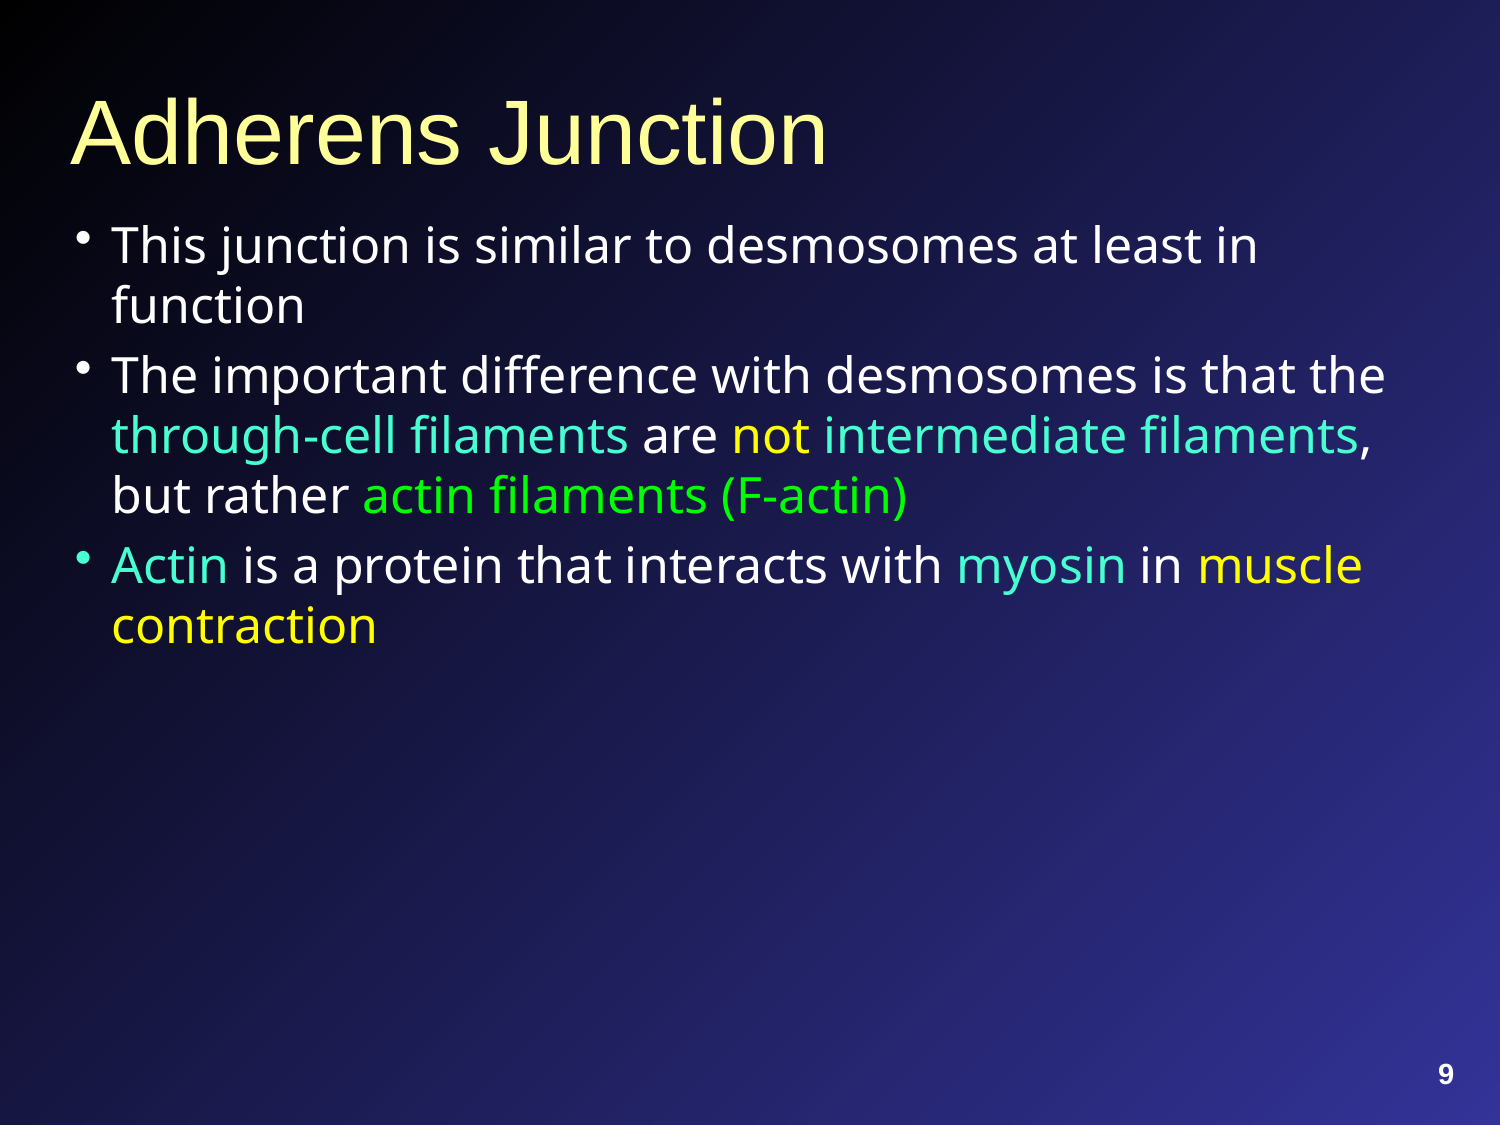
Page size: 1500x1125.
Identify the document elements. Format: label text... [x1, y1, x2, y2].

title Adherens Junction [55, 65, 1435, 192]
slide_number 9 [1119, 1042, 1470, 1103]
list This junction is similar to desmosomes at least in function The important difference with desmosomes is that the through-cell filaments are not intermediate filaments, but rather actin filaments (F-actin) Actin is a protein that interacts with myosin in muscle contraction [59, 205, 1437, 1039]
